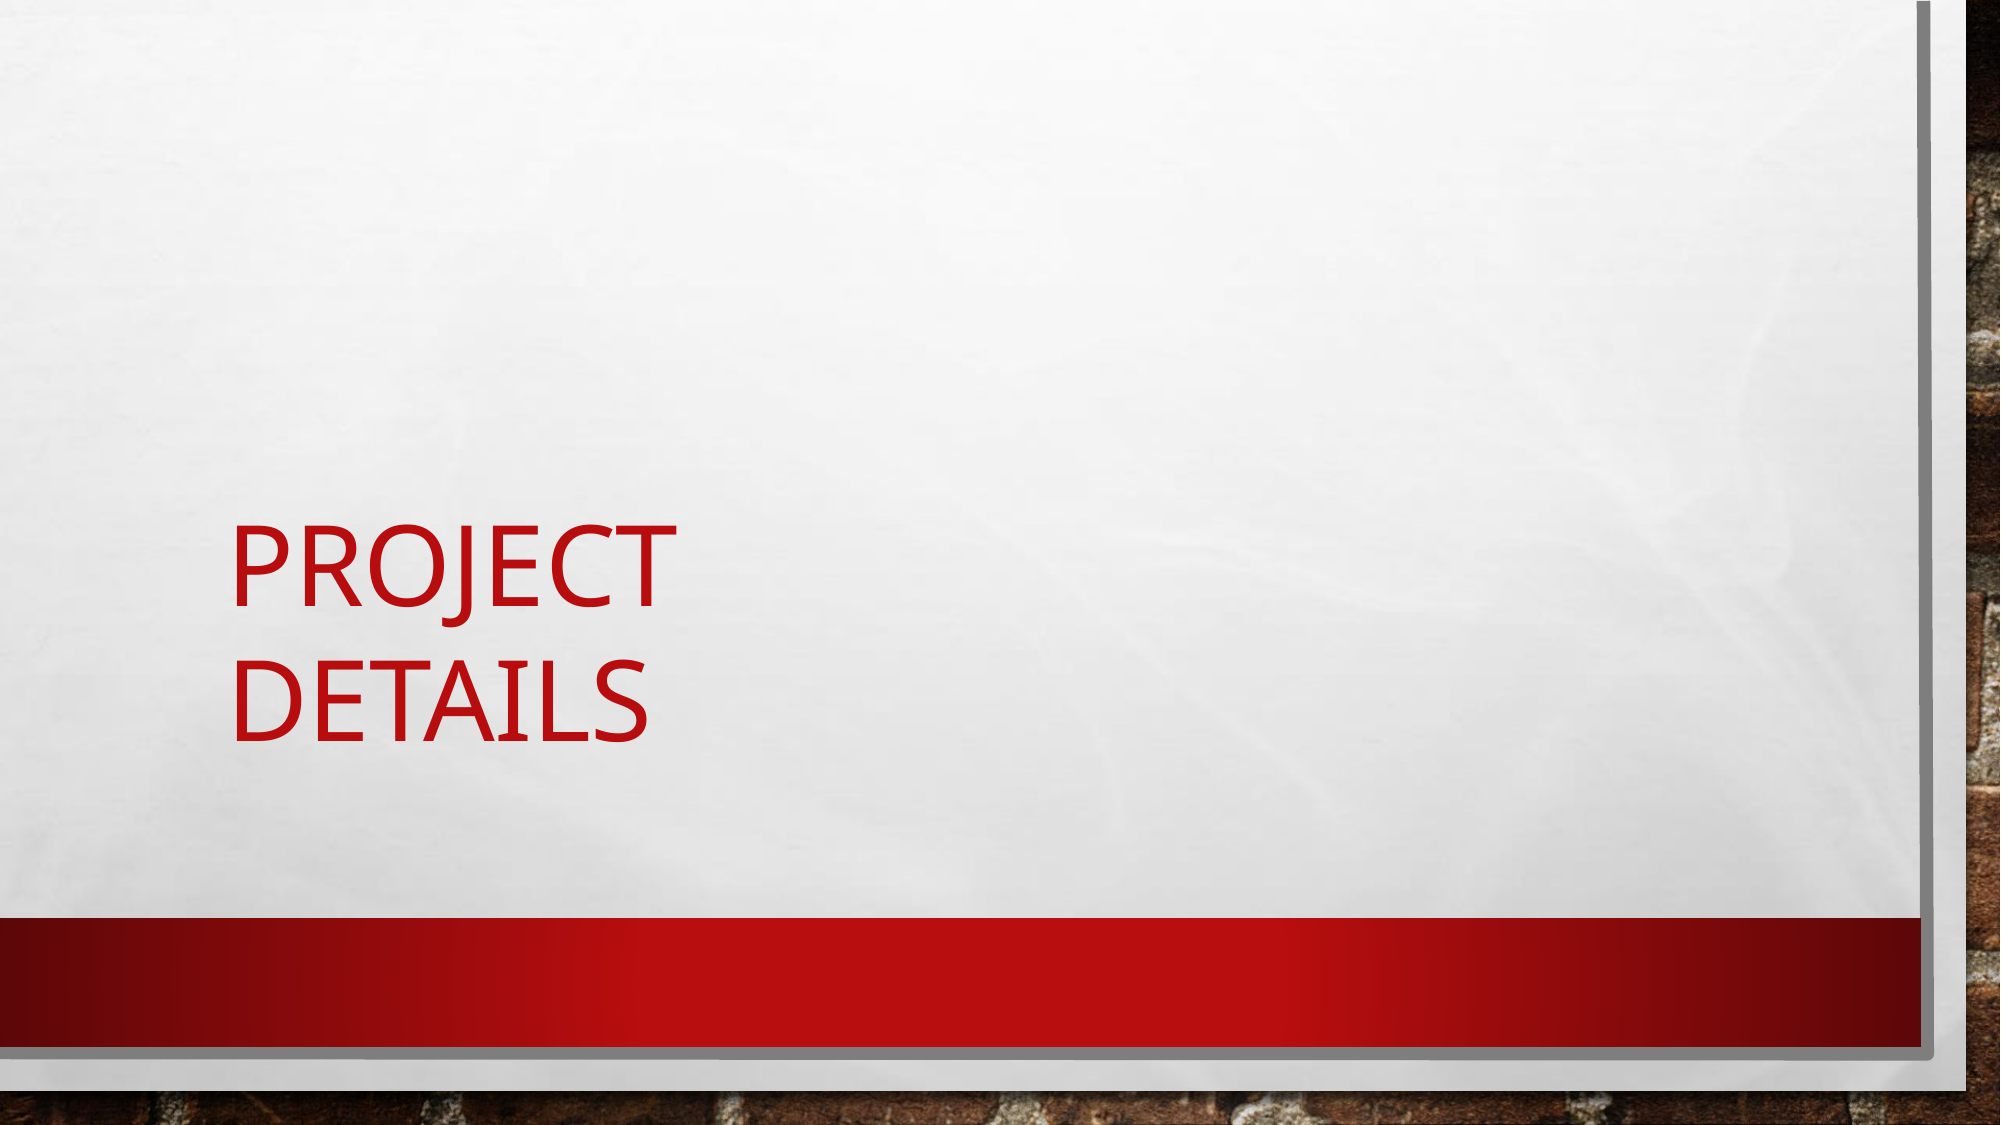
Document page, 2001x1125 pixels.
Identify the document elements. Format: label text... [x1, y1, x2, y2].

picture [0, 0, 2000, 1125]
picture [0, 0, 1921, 1047]
title PROJECT DETAILS [223, 491, 972, 765]
